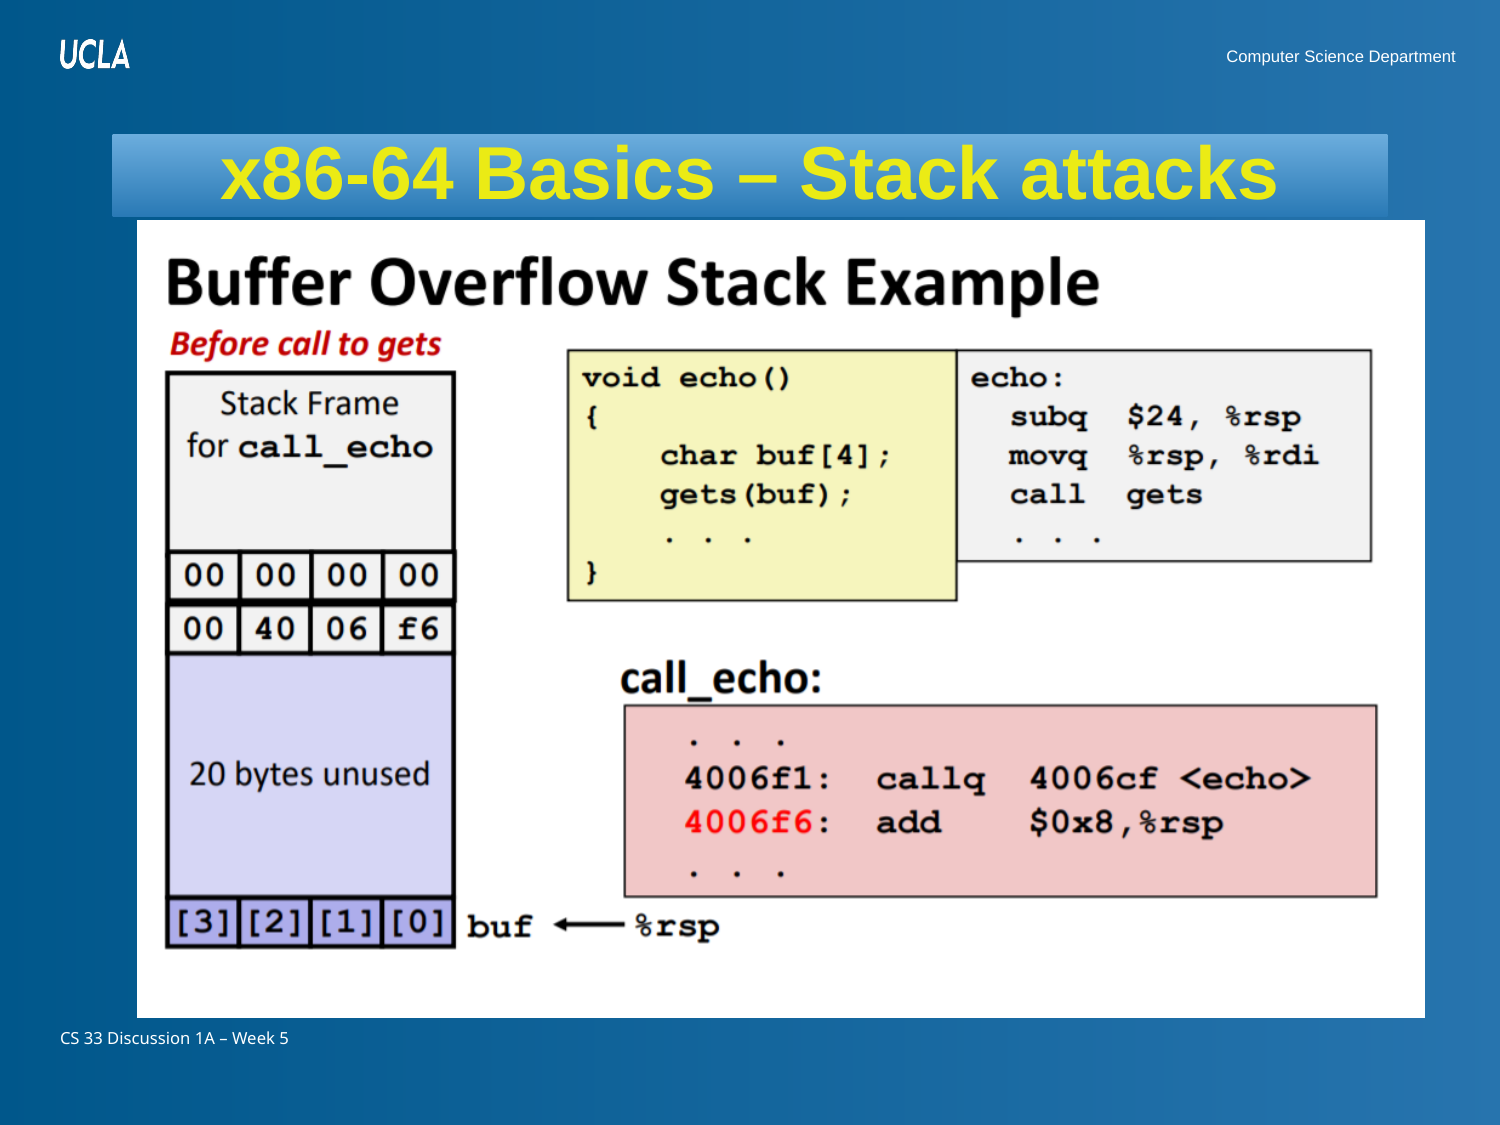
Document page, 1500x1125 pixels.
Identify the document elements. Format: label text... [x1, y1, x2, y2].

title x86-64 Basics – Stack attacks [112, 134, 1388, 217]
picture [137, 220, 1425, 1018]
picture [60, 38, 130, 69]
